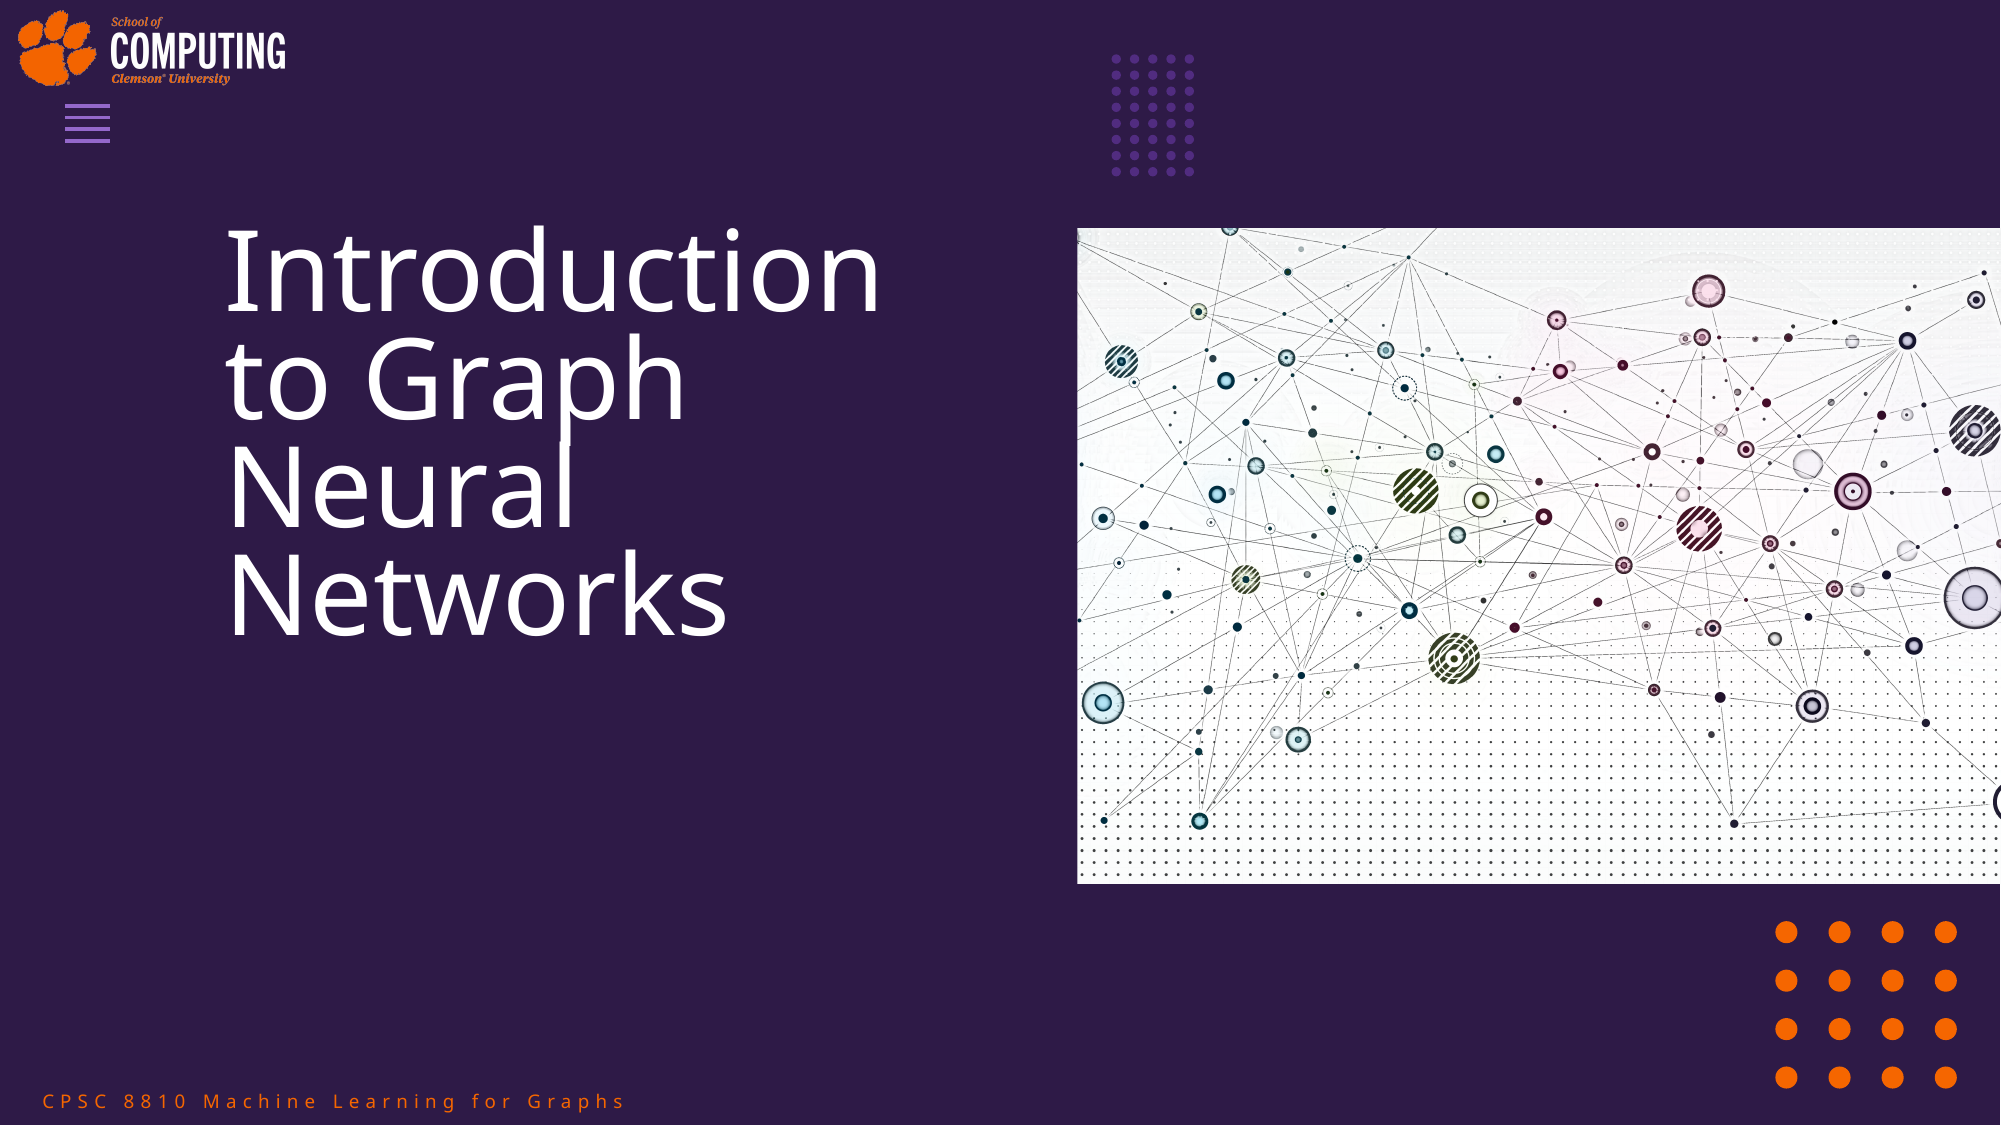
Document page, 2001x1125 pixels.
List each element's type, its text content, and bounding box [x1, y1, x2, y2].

picture [1077, 227, 2001, 884]
picture [18, 10, 285, 86]
title Introduction to Graph Neural Networks [224, 224, 982, 553]
